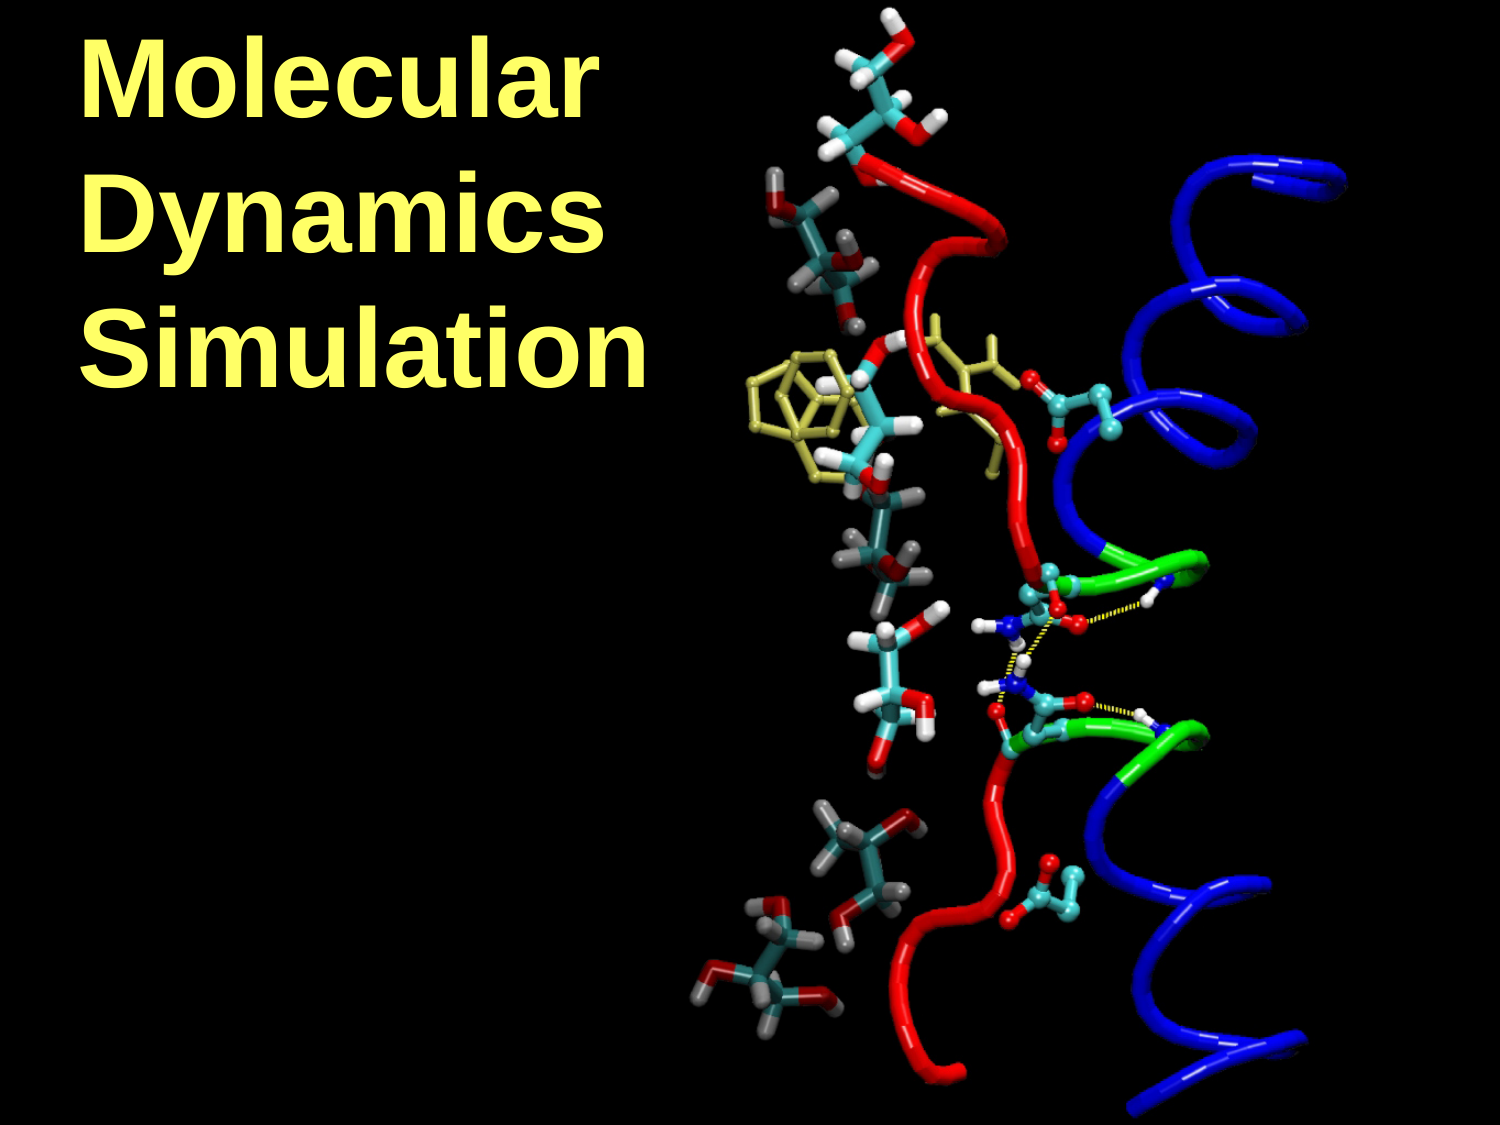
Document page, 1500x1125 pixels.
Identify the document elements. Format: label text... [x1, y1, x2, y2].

text_box Molecular Dynamics Simulation [62, 74, 589, 475]
picture [594, 0, 1500, 1125]
